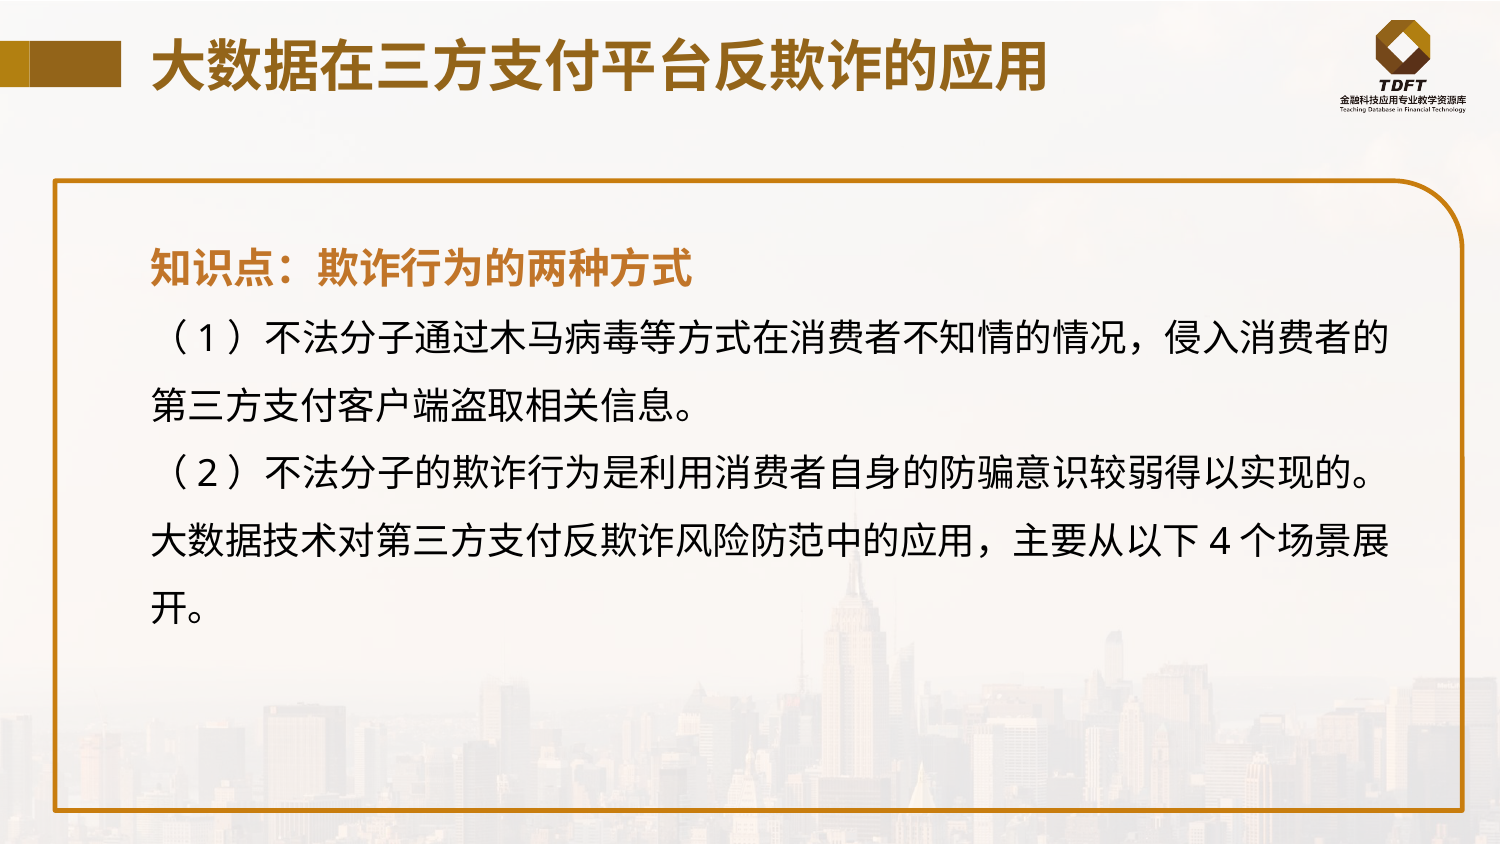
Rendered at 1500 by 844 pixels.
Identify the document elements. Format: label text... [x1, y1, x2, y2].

text_box 知识点：欺诈行为的两种方式 （1）不法分子通过木马病毒等方式在消费者不知情的情况，侵入消费者的第三方支付客户端盗取相关信息。 （2）不法分子的欺诈行为是利用消费者自身的防骗意识较弱得以实现的。 大数据技术对第三方支付反欺诈风险防范中的应用，主要从以下4个场景展开。 [135, 209, 1427, 708]
title 大数据在三方支付平台反欺诈的应用 [135, 19, 1134, 110]
text_box [28, 39, 123, 89]
text_box [0, 39, 28, 89]
picture [0, 1, 1500, 844]
text_box [121, 127, 420, 218]
text_box [52, 178, 1465, 813]
